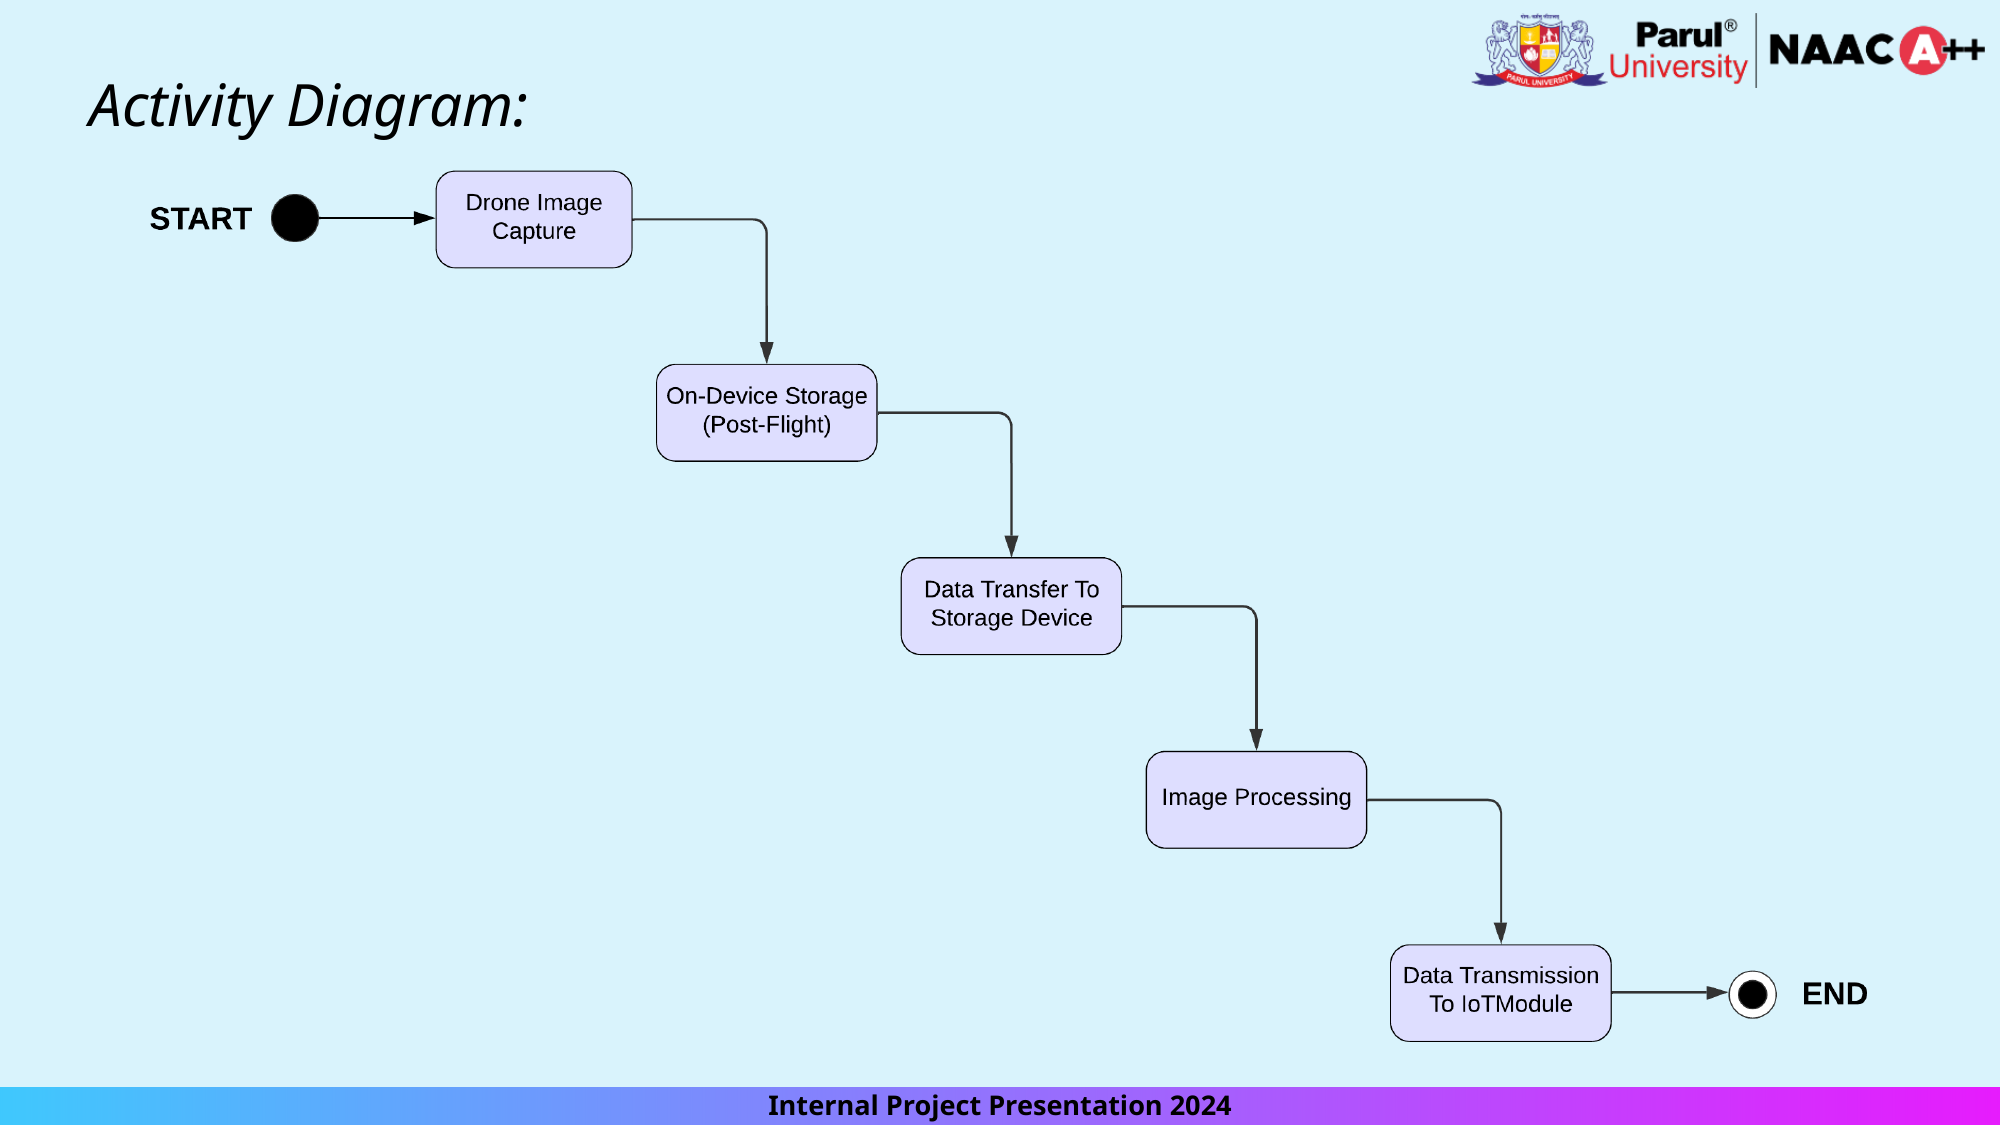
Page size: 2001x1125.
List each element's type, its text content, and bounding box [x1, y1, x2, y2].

text_box [0, 1086, 653, 1125]
text_box Internal Project Presentation 2024 [653, 1089, 1347, 1125]
picture [36, 124, 1964, 1089]
text_box [1347, 1086, 2000, 1125]
picture [1471, 13, 1985, 89]
text_box Activity Diagram: [74, 68, 588, 124]
